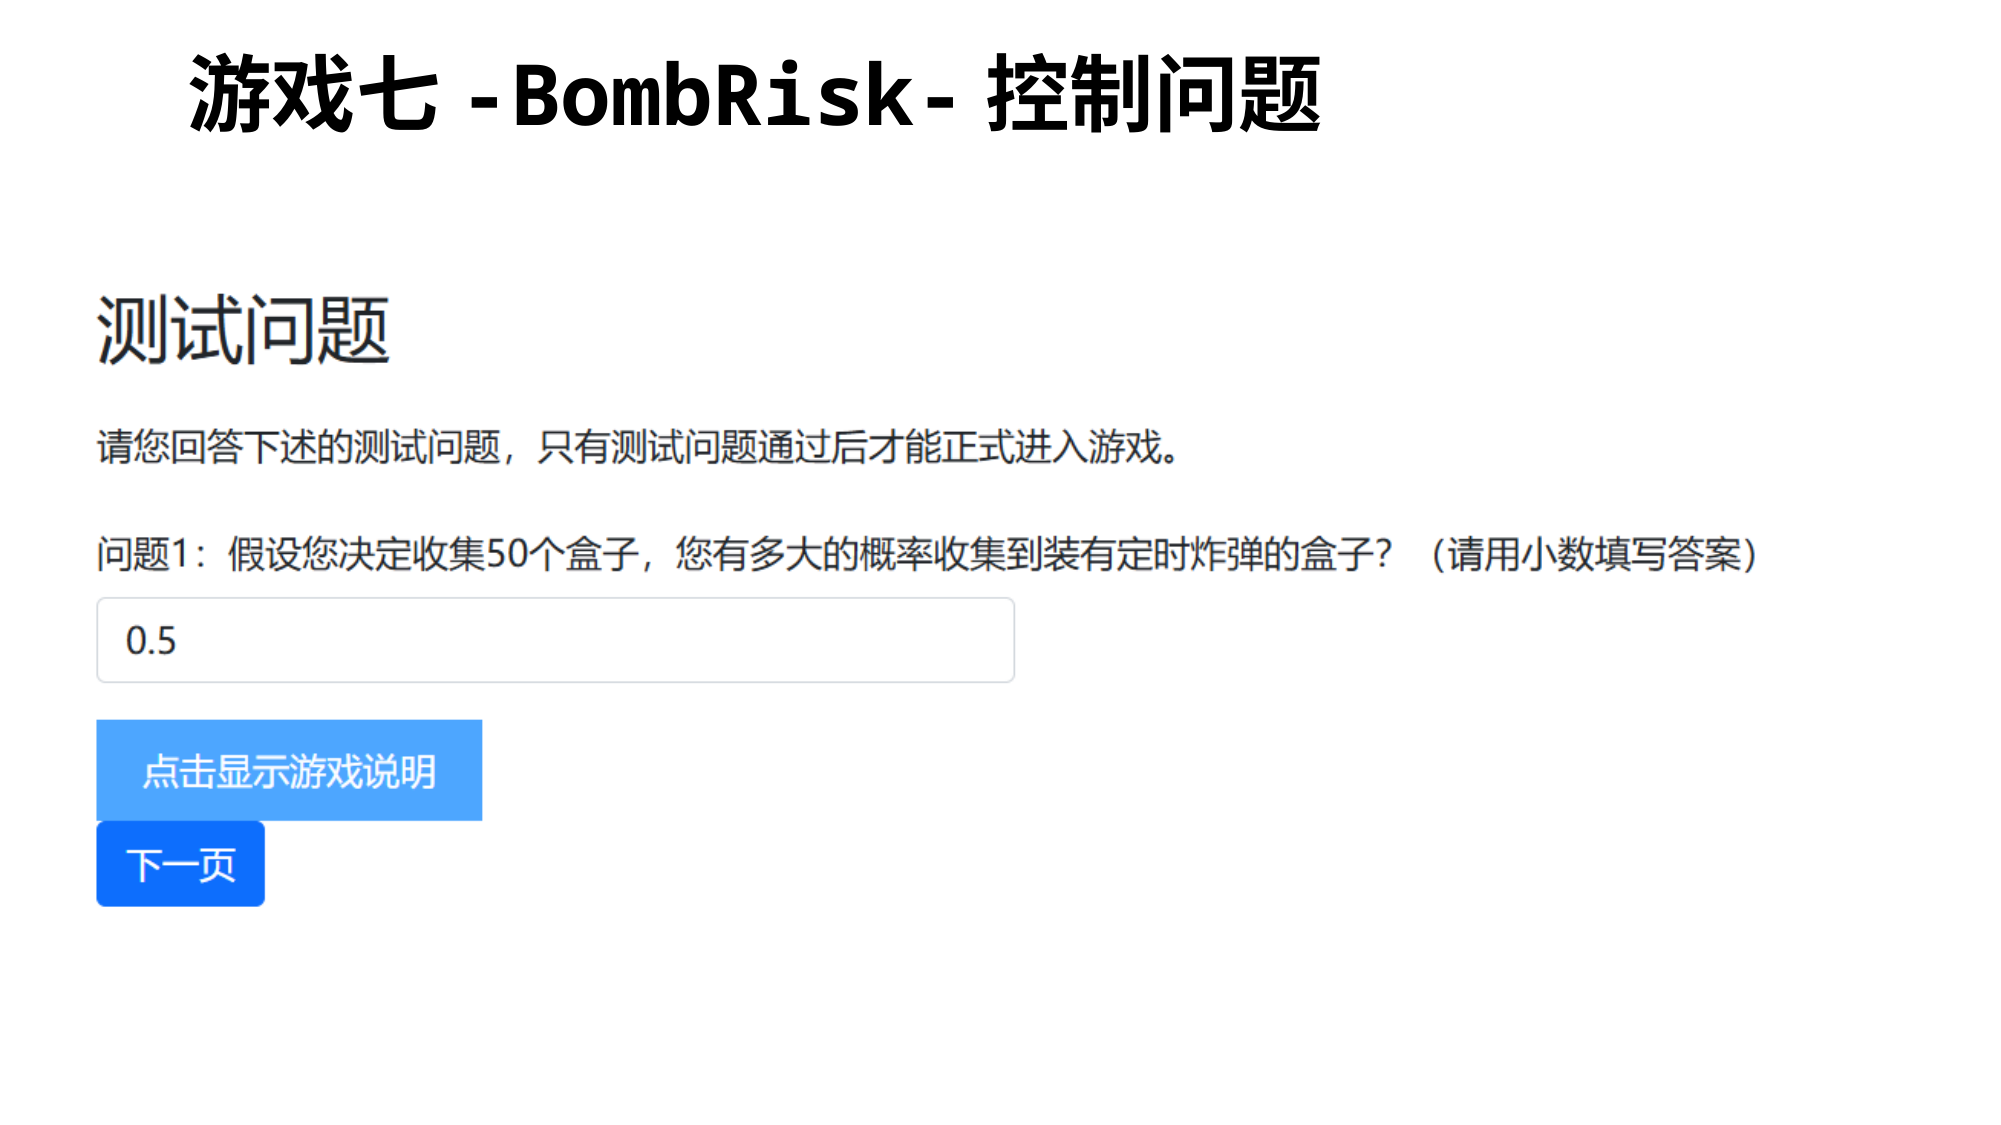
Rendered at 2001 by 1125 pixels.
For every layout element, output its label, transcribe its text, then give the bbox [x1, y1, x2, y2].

title 游戏七-BombRisk-控制问题 [172, 44, 1850, 152]
picture [10, 245, 2000, 934]
